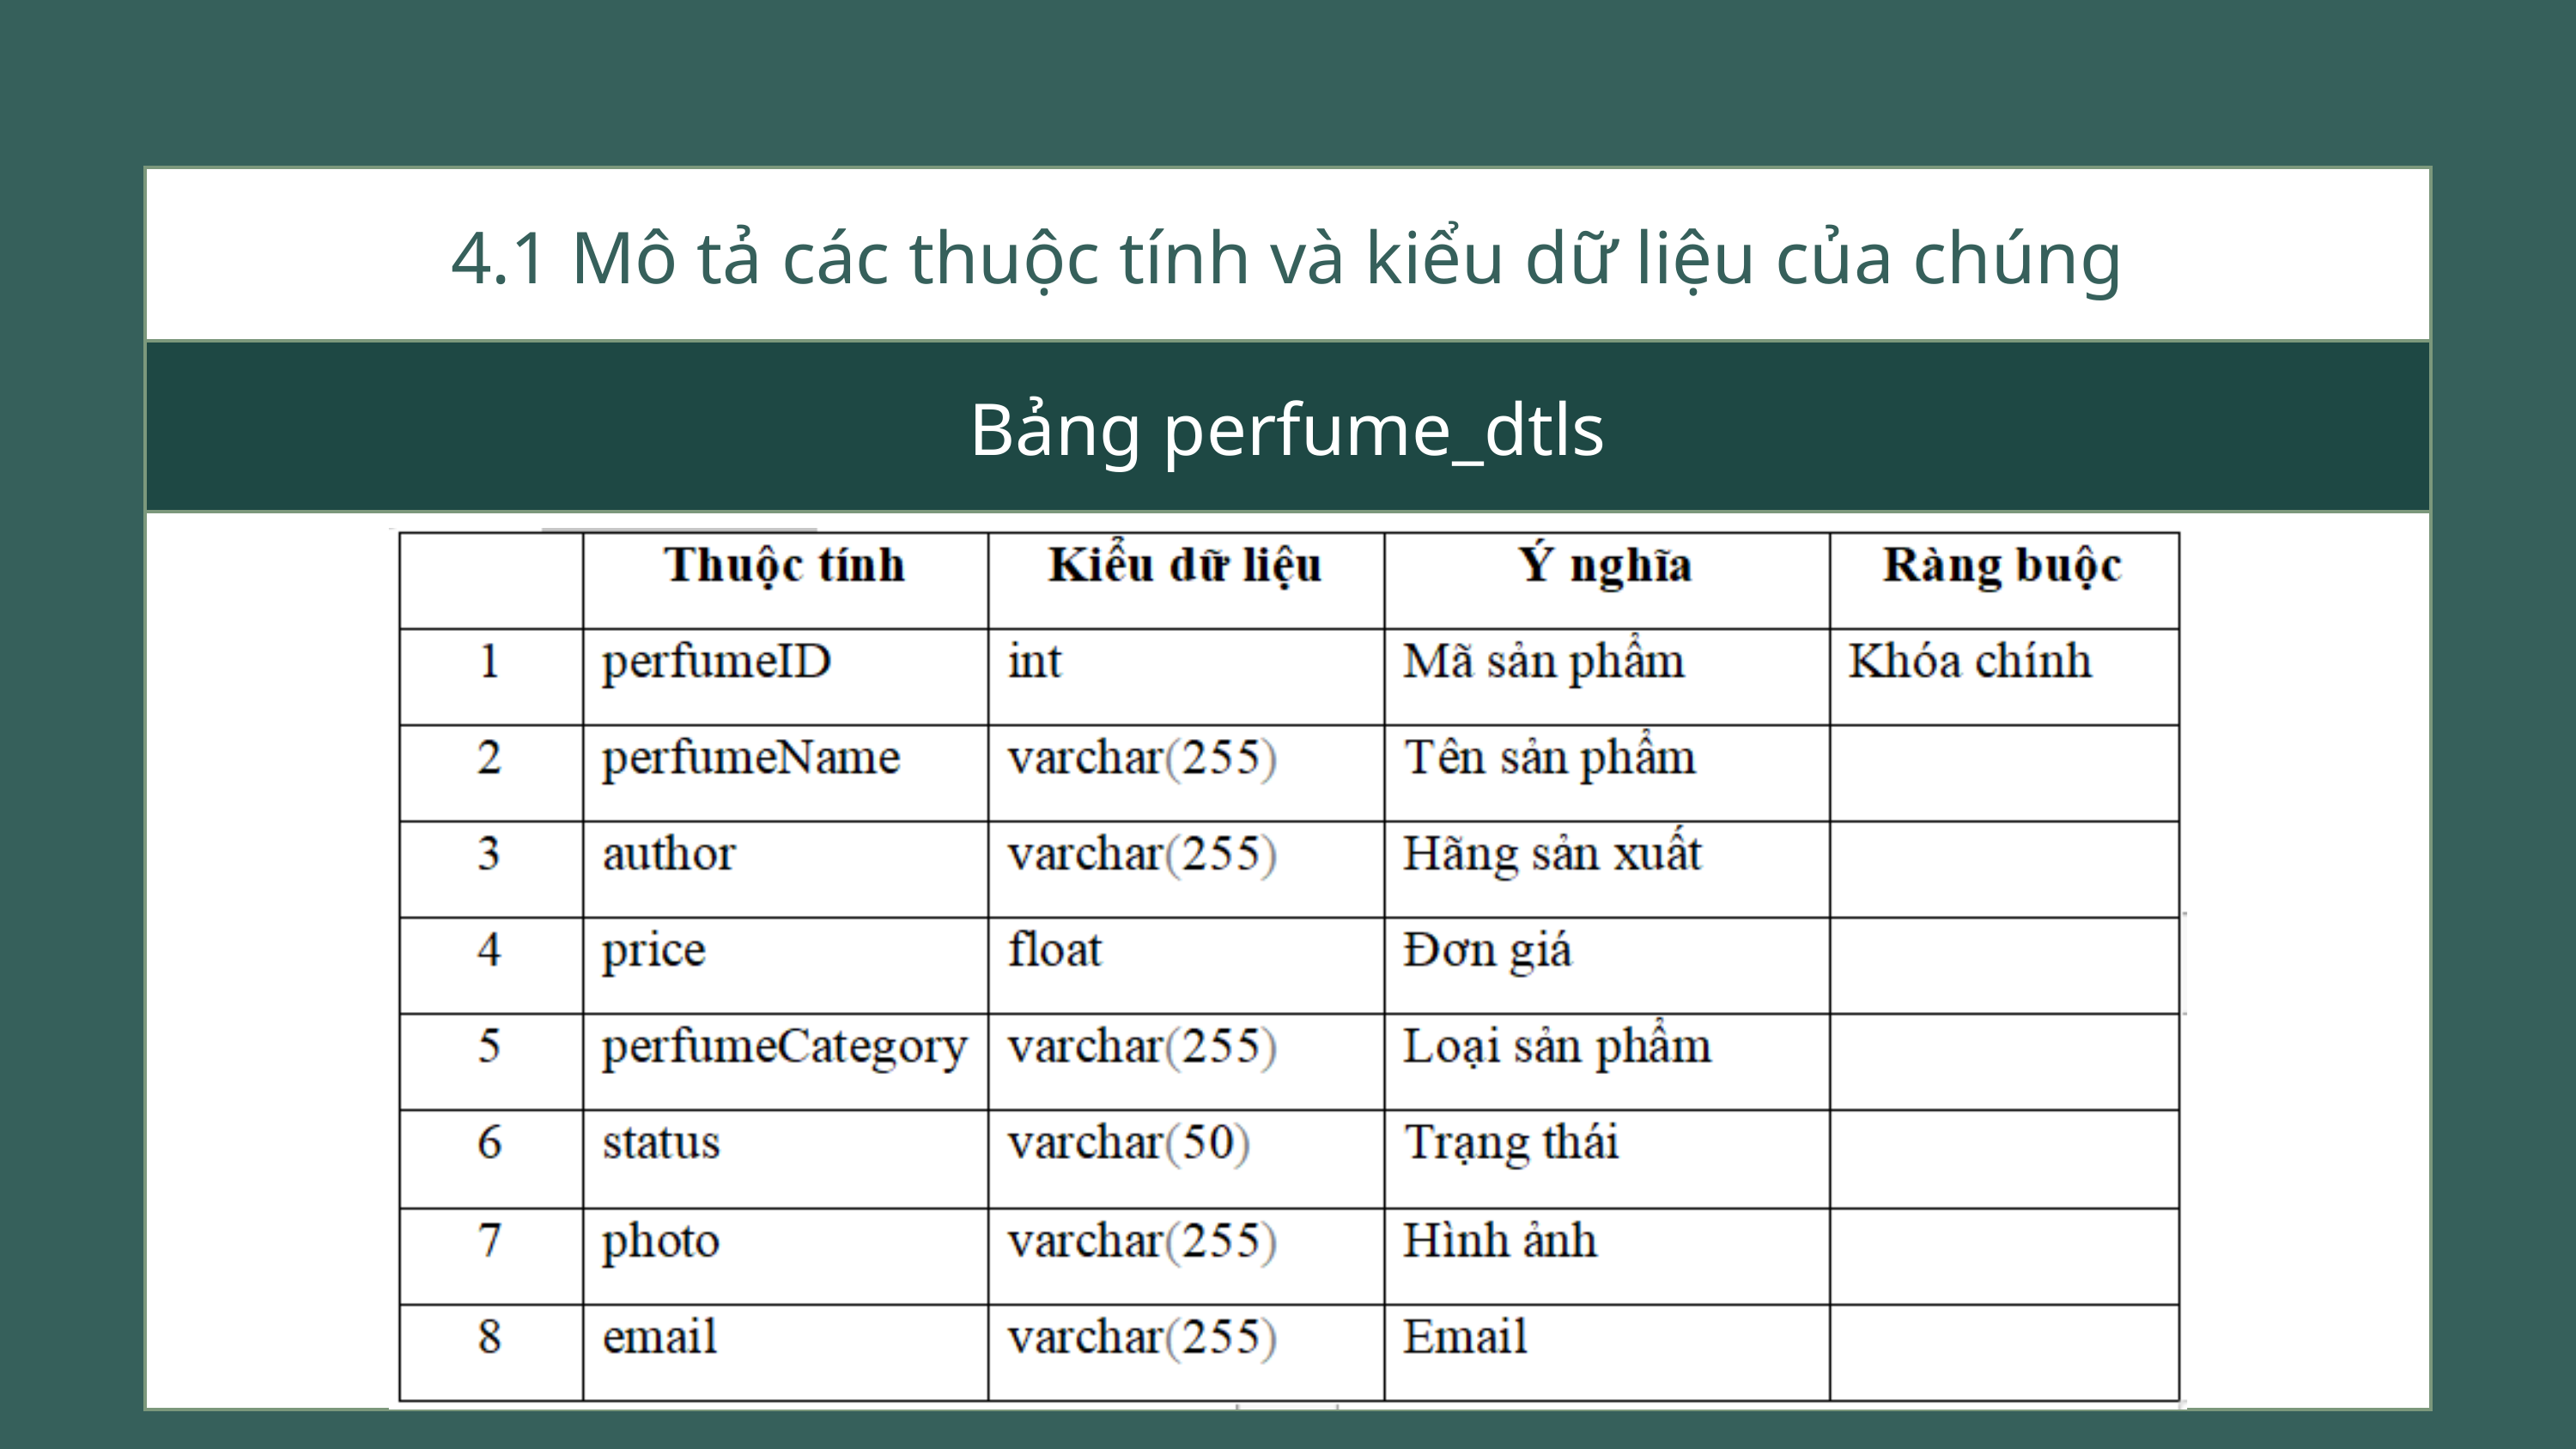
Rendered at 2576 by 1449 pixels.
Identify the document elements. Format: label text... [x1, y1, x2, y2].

table_header 4.1 Mô tả các thuộc tính và kiểu dữ liệu của chúng [147, 169, 2429, 339]
text_box [388, 528, 2188, 1410]
table_cell Bảng perfume_dtls [147, 343, 2429, 510]
table_cell [147, 513, 2429, 1408]
